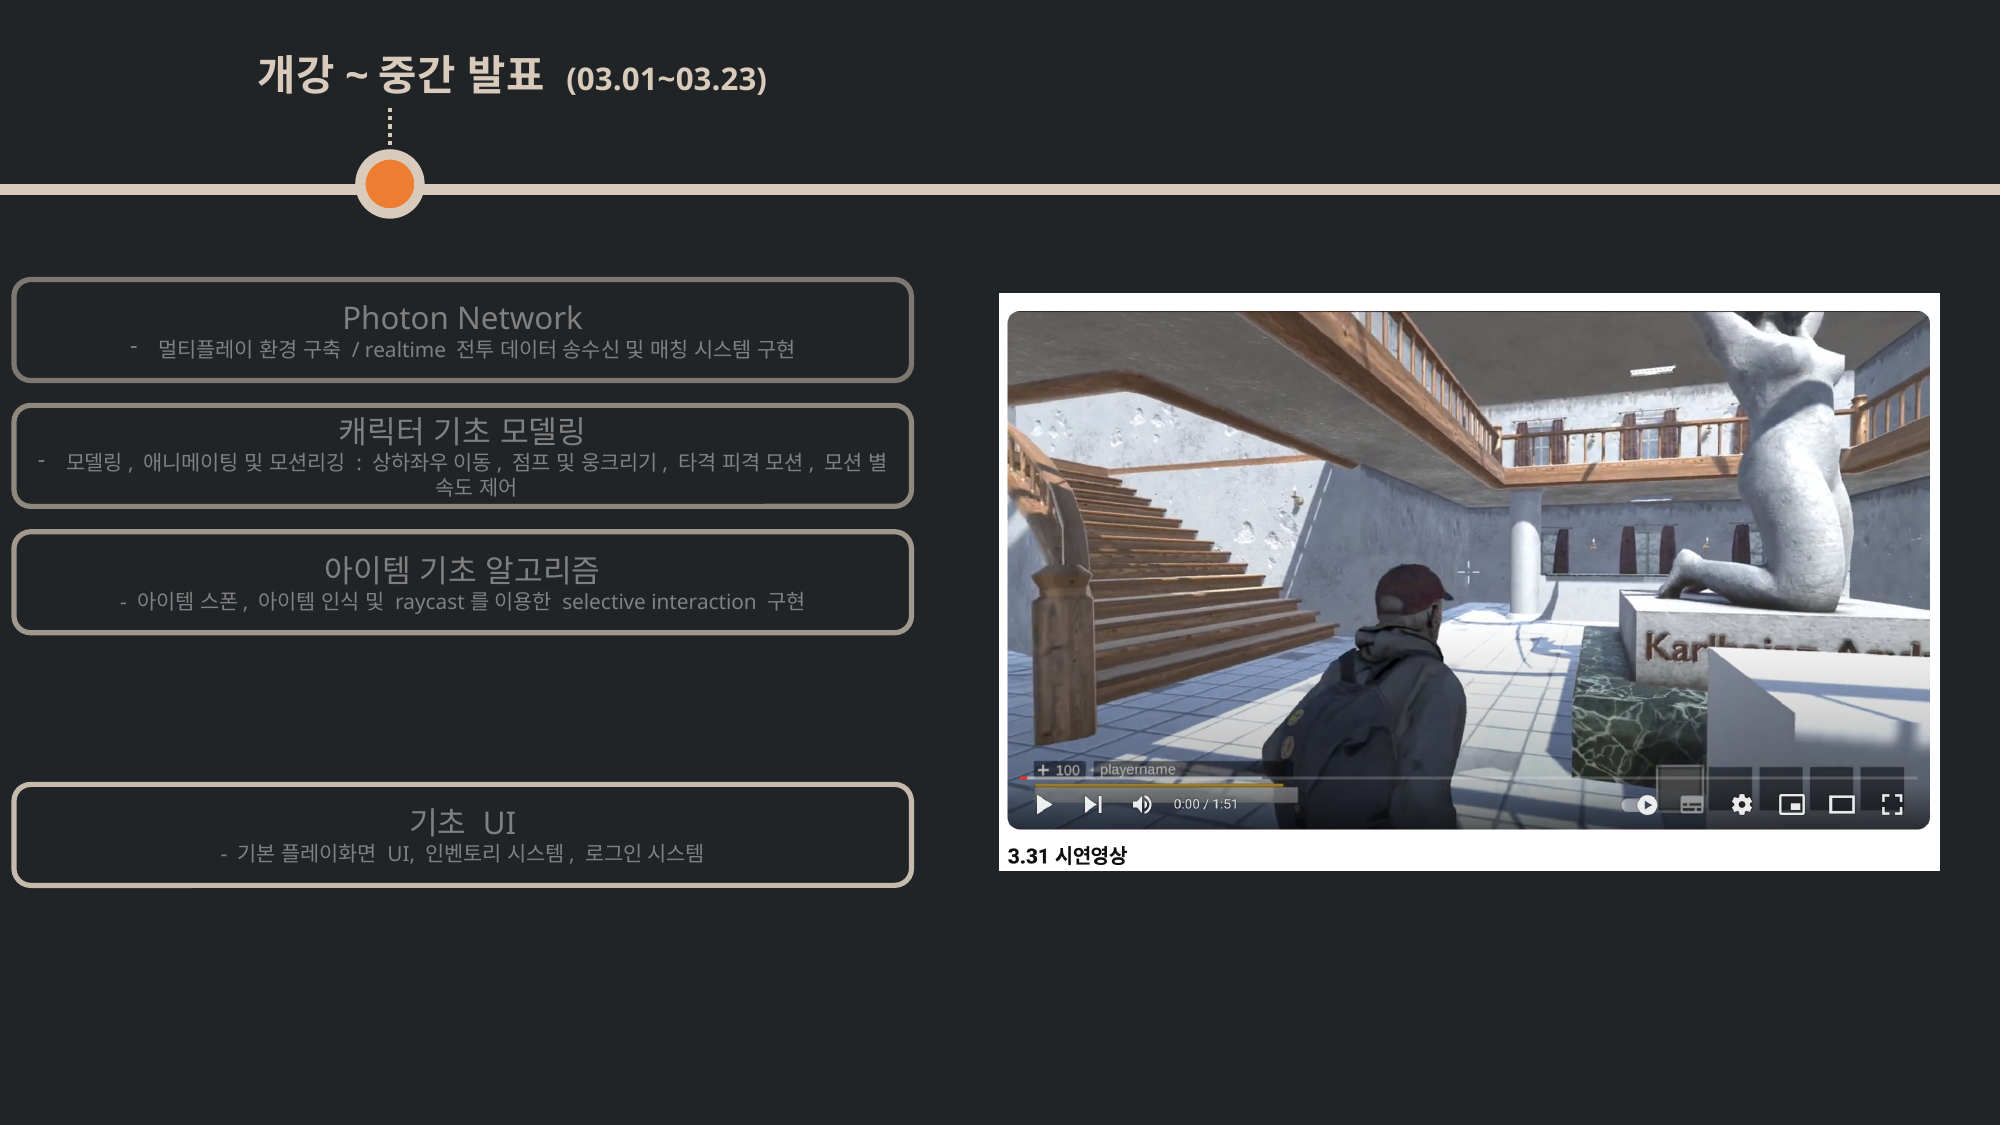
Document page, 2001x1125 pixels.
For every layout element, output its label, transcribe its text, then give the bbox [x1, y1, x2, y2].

text_box Photon Network 멀티플레이 환경 구축 / realtime 전투 데이터 송수신 및 매칭 시스템 구현 [12, 278, 913, 382]
text_box [359, 153, 421, 189]
text_box 캐릭터 기초 모델링 모델링, 애니메이팅 및 모션리깅 : 상하좌우 이동, 점프 및 웅크리기, 타격 피격 모션, 모션 별 속도 제어 [12, 404, 913, 508]
text_box [360, 190, 420, 215]
text_box 기초 UI - 기본 플레이화면 UI, 인벤토리 시스템, 로그인 시스템 [12, 783, 913, 887]
picture [999, 293, 1940, 871]
text_box 개강~중간 발표 (03.01~03.23) [243, 41, 783, 107]
text_box 아이템 기초 알고리즘 - 아이템 스폰, 아이템 인식 및 raycast를 이용한 selective interaction 구현 [12, 530, 913, 634]
